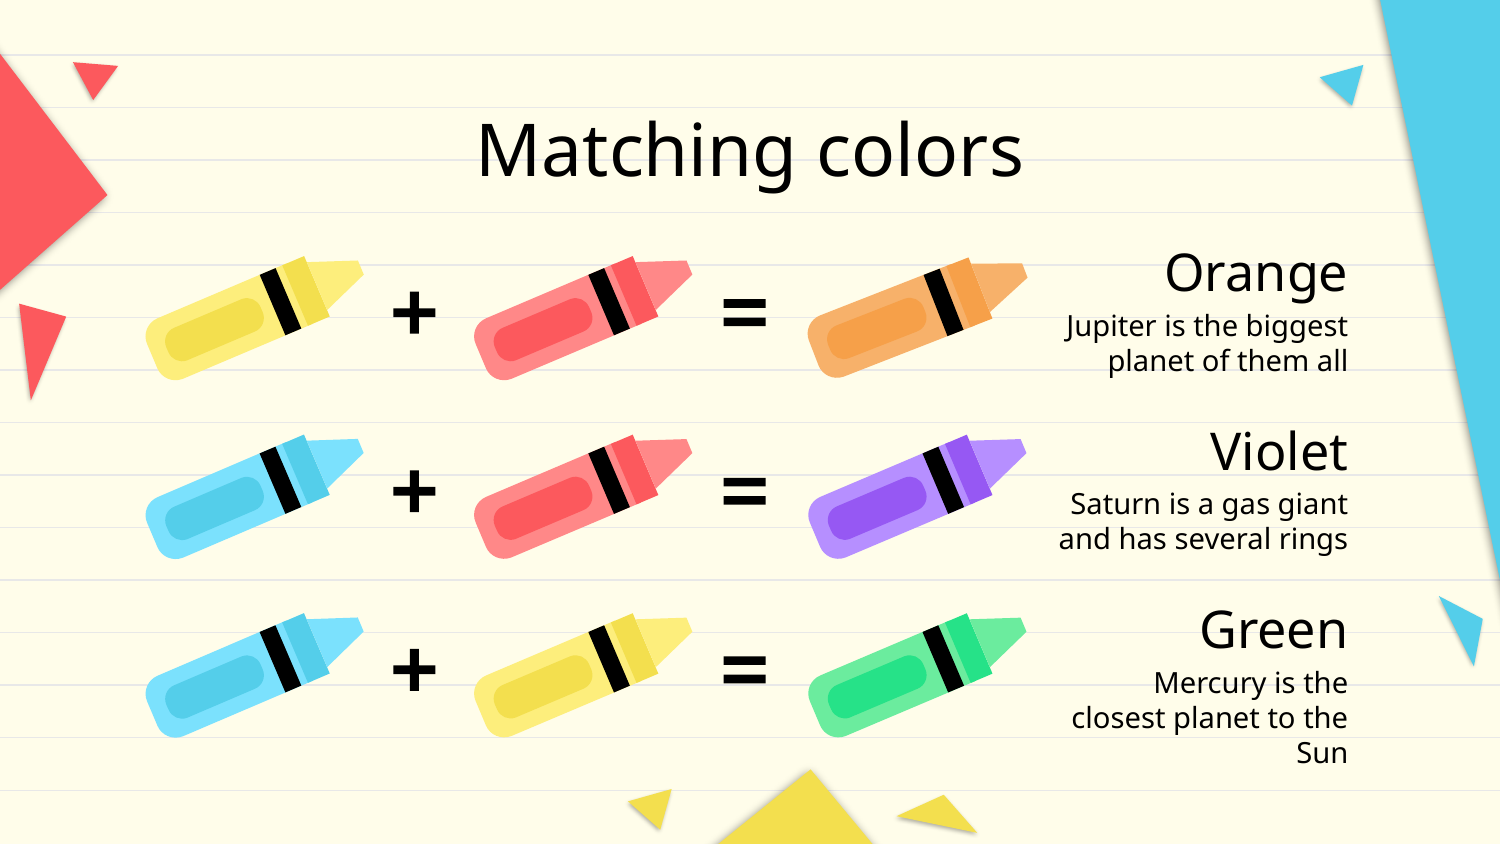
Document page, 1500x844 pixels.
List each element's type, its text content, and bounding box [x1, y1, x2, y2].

text_box [627, 789, 672, 830]
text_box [142, 275, 371, 350]
text_box Jupiter is the biggest planet of them all [1038, 292, 1364, 398]
text_box [1319, 64, 1364, 106]
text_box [470, 275, 700, 350]
text_box Violet [1038, 406, 1364, 470]
text_box [393, 648, 436, 691]
text_box [723, 496, 766, 505]
text_box [723, 477, 766, 487]
text_box [1438, 596, 1483, 667]
title Matching colors [118, 88, 1382, 183]
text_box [804, 454, 1034, 529]
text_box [141, 454, 371, 529]
text_box [896, 794, 978, 833]
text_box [804, 632, 1034, 708]
text_box [723, 674, 766, 684]
text_box [723, 656, 766, 665]
text_box [393, 291, 436, 334]
text_box [72, 62, 119, 101]
text_box Mercury is the closest planet to the Sun [1038, 649, 1364, 756]
text_box Orange [1038, 227, 1364, 292]
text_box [141, 632, 371, 708]
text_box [470, 454, 700, 529]
text_box Saturn is a gas giant and has several rings [1038, 470, 1364, 577]
text_box [723, 317, 766, 327]
text_box Green [1038, 584, 1364, 649]
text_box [470, 632, 700, 708]
text_box [19, 303, 67, 401]
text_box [804, 275, 1034, 350]
text_box [393, 470, 436, 513]
text_box [723, 299, 766, 308]
